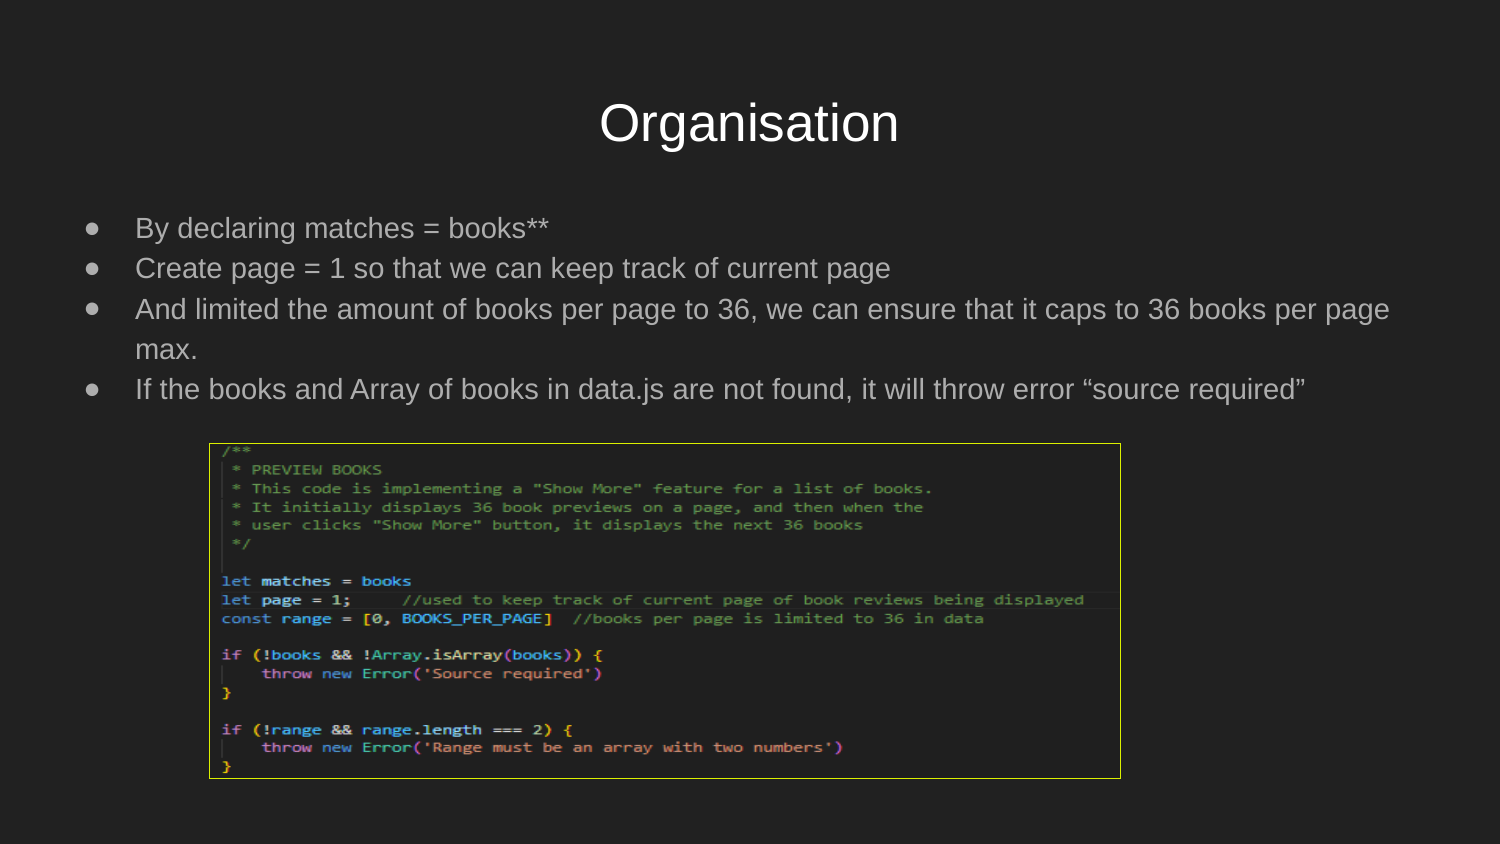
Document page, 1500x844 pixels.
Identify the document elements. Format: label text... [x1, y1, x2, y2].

title Organisation [51, 72, 1449, 167]
picture [209, 443, 1121, 780]
list By declaring matches = books** Create page = 1 so that we can keep track of current page And limited the amount of books per page to 36, we can ensure that it caps to 36 books per page max. If the books and Array of books in data.js are not found, it will throw error “source required” [51, 189, 1449, 422]
